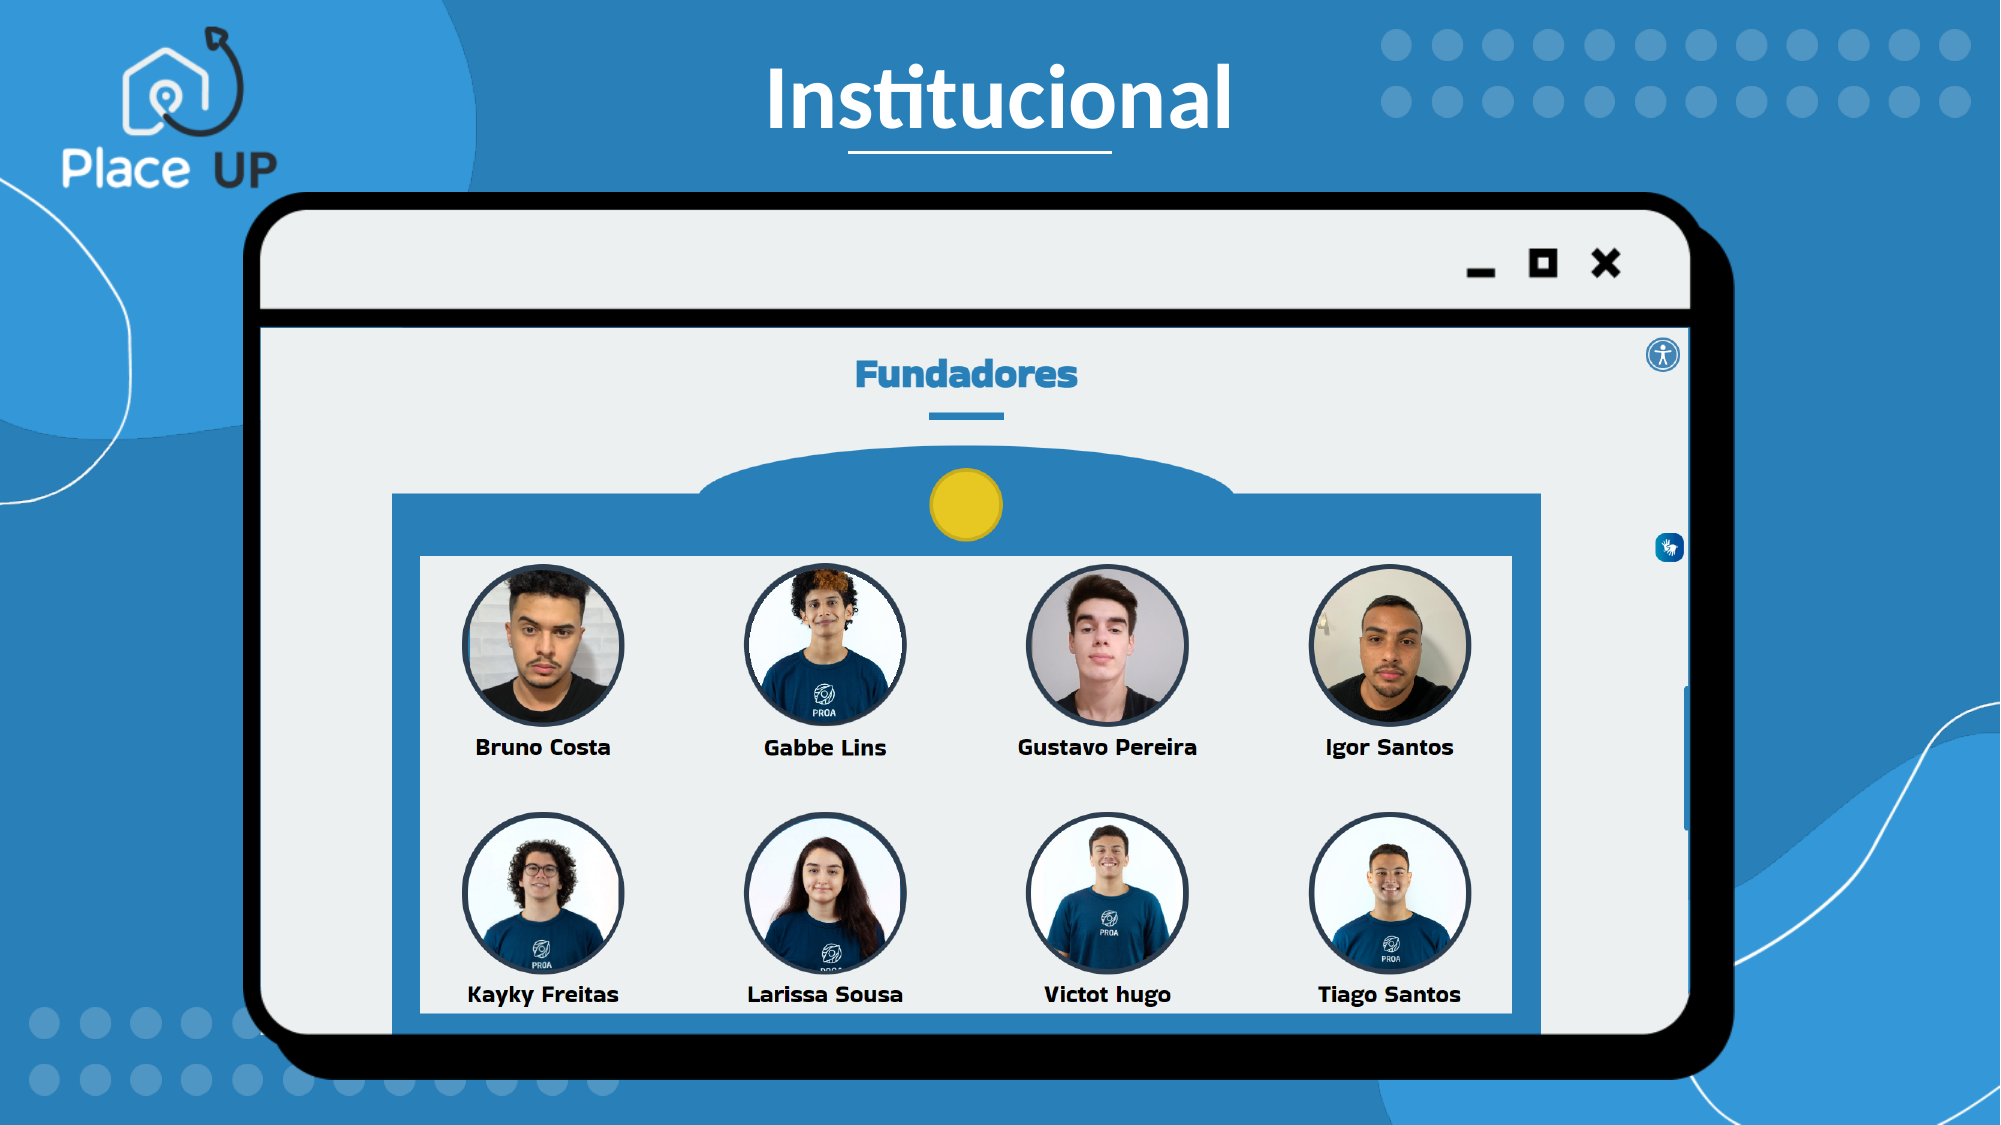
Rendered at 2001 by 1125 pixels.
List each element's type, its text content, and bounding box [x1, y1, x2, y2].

picture [1381, 29, 1971, 118]
text_box Institucional [749, 29, 1251, 155]
picture [0, 0, 2000, 1125]
